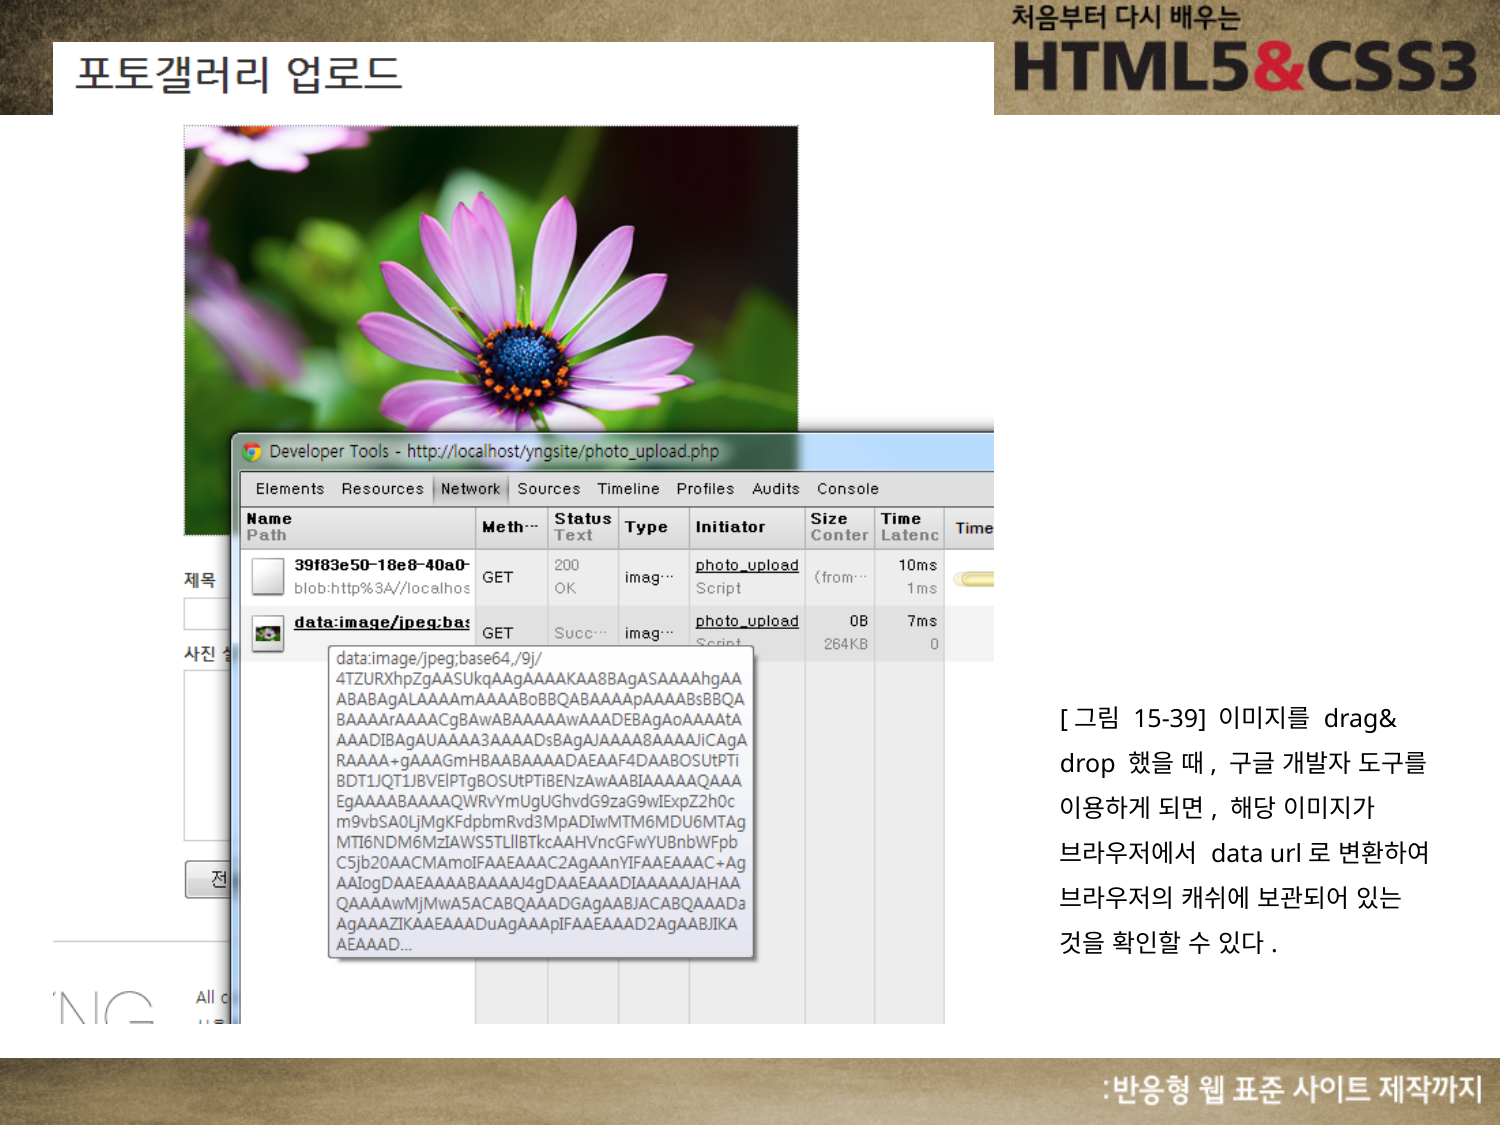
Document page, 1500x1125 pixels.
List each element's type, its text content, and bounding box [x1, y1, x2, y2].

picture [0, 1058, 1500, 1125]
picture [0, 0, 1500, 1024]
text_box [그림 15-39] 이미지를 drag& drop 했을 때, 구글 개발자 도구를 이용하게 되면, 해당 이미지가 브라우저에서 data url로 변환하여 브라우저의 캐쉬에 보관되어 있는 것을 확인할 수 있다. [1045, 680, 1459, 1010]
